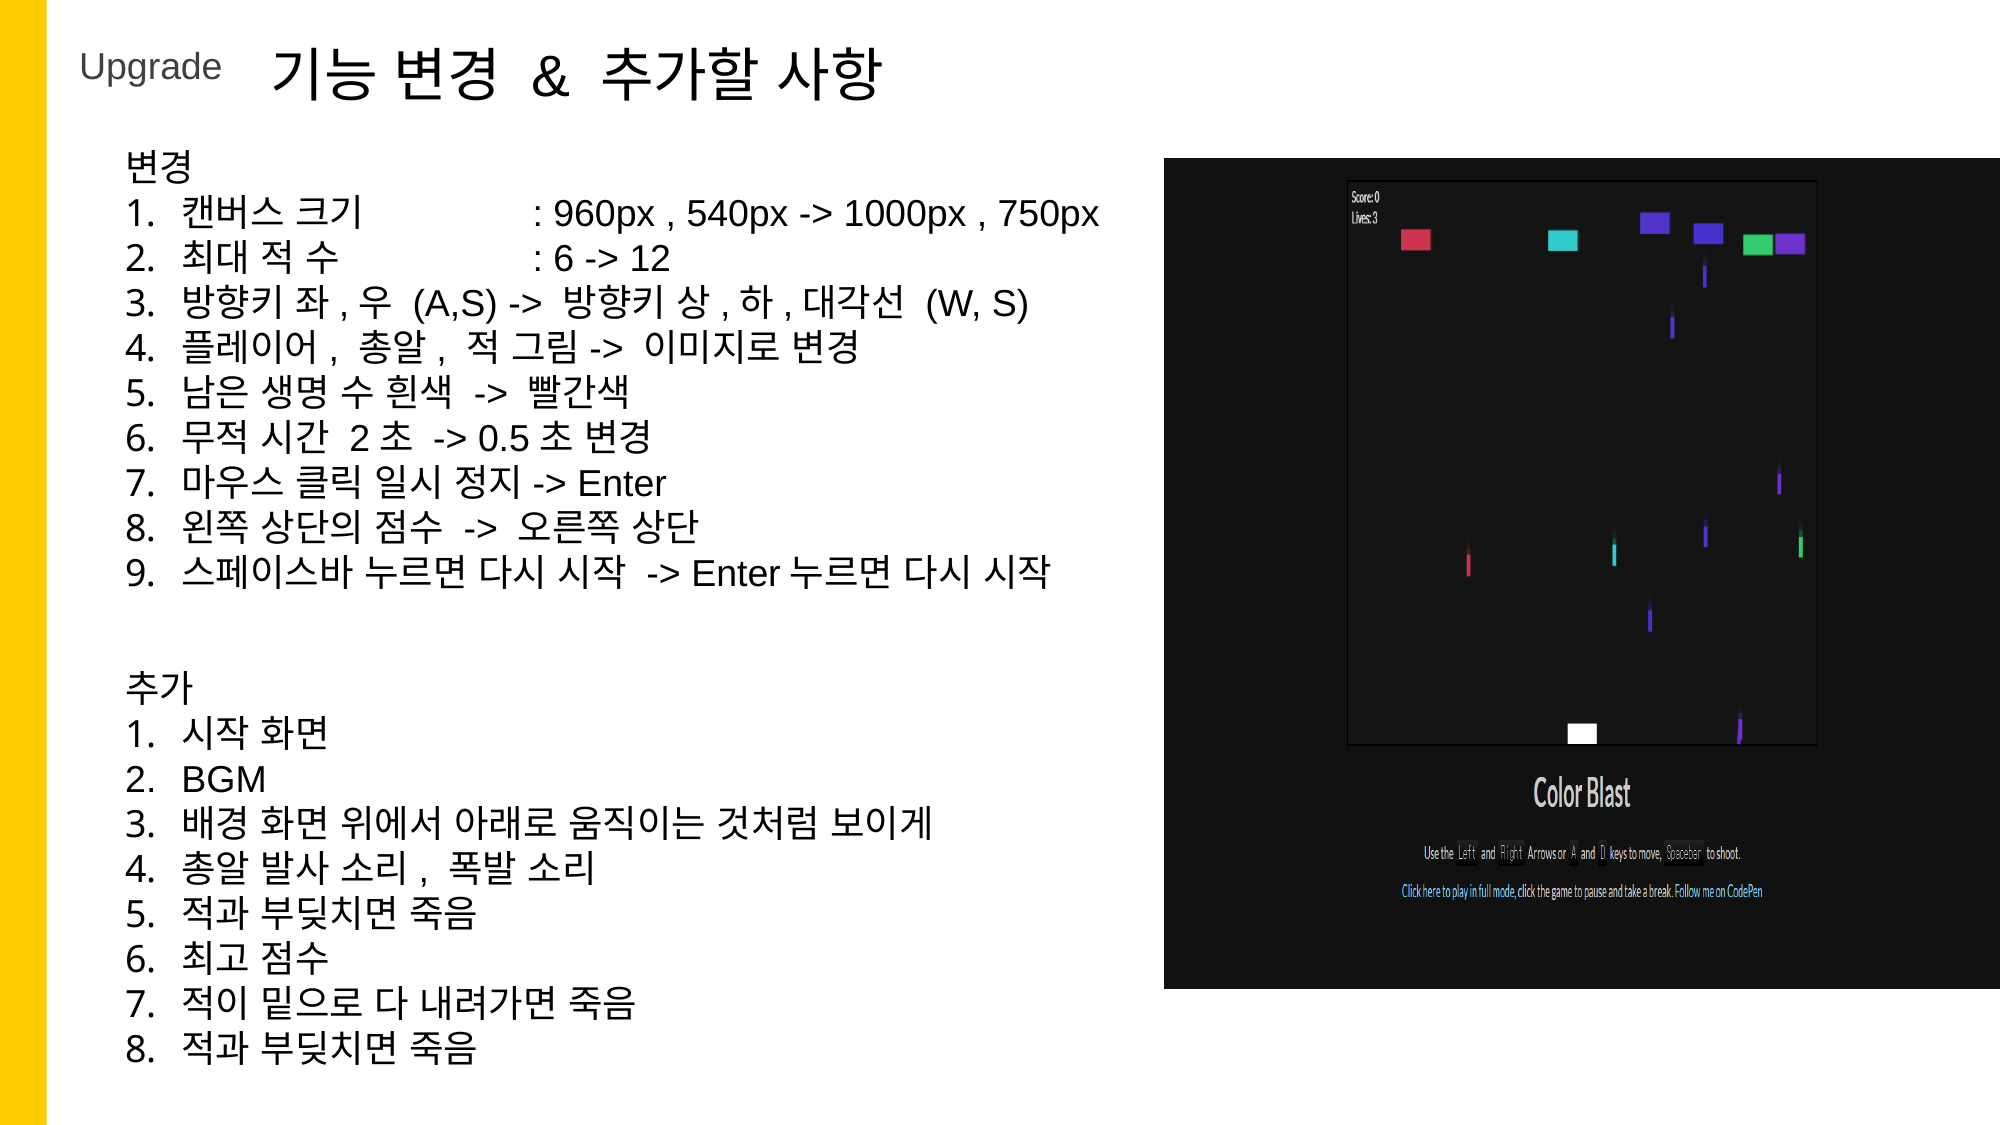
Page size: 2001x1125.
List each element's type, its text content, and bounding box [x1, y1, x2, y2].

text_box 추가 시작 화면 BGM 배경 화면 위에서 아래로 움직이는 것처럼 보이게 총알 발사 소리, 폭발 소리 적과 부딪치면 죽음 최고 점수 적이 밑으로 다 내려가면 죽음 적과 부딪치면 죽음 [110, 657, 1823, 1125]
text_box Upgrade [64, 34, 238, 95]
picture [1164, 158, 2000, 989]
text_box [0, 0, 48, 1125]
text_box 기능 변경 & 추가할 사항 [255, 30, 899, 116]
text_box 변경 캔버스 크기 : 960px , 540px -> 1000px , 750px 최대 적 수 : 6 -> 12 방향키 좌,우 (A,S) -> 방향키 상,하,대각선 (W, S) 플레이어, 총알, 적 그림-> 이미지로 변경 남은 생명 수 흰색 -> 빨간색 무적 시간 2초 -> 0.5초 변경 마우스 클릭 일시 정지-> Enter 왼쪽 상단의 점수 -> 오른쪽 상단 스페이스바 누르면 다시 시작 -> Enter누르면 다시 시작 [110, 136, 1815, 602]
